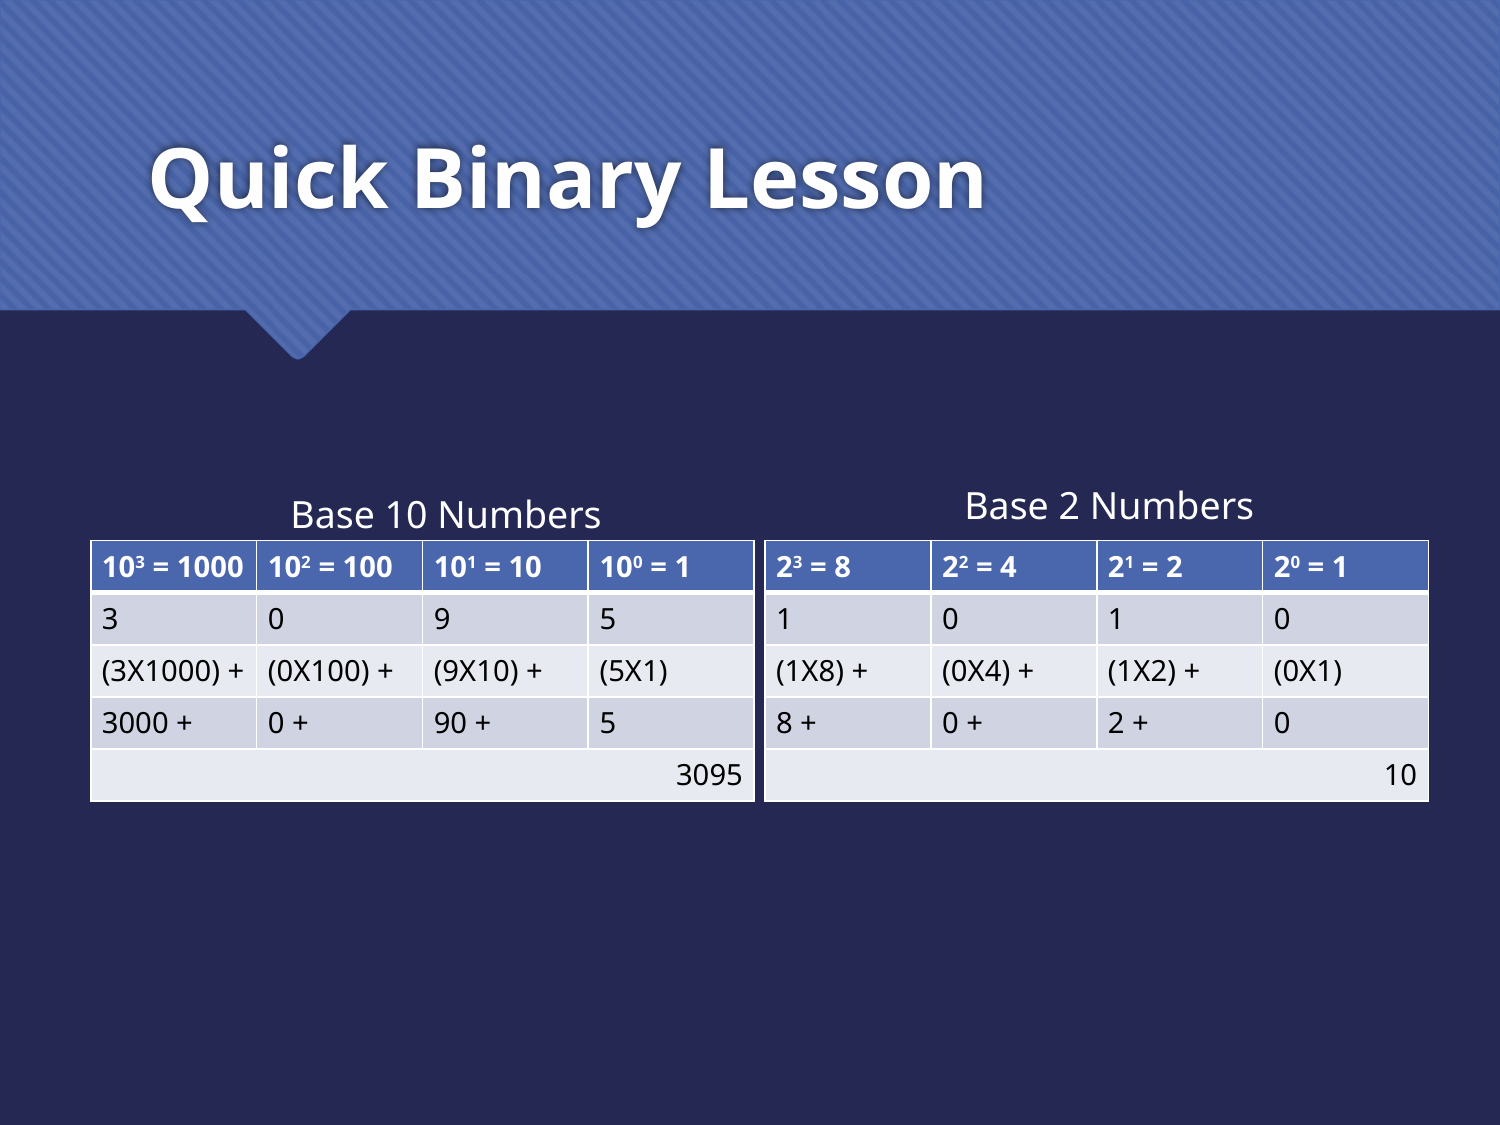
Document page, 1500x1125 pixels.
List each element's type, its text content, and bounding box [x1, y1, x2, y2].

table_cell 0 + [257, 698, 422, 748]
table_cell 5 [589, 698, 753, 748]
table_cell 8 + [766, 698, 930, 748]
table_cell (3X1000) + [92, 646, 256, 696]
table_cell (1X2) + [1098, 646, 1262, 696]
table_cell 2 + [1098, 698, 1262, 748]
table_cell 1 [1098, 595, 1262, 644]
table_cell (0X100) + [257, 646, 422, 696]
table_cell (0X4) + [932, 646, 1096, 696]
table_cell 3 [92, 595, 256, 644]
table_header 22 = 4 [932, 541, 1096, 590]
text_box Base 2 Numbers [949, 474, 1270, 535]
table_header 102 = 100 [257, 541, 422, 590]
table_cell 0 [257, 595, 422, 644]
table_cell 0 [932, 595, 1096, 644]
table_cell 10 [766, 750, 1428, 800]
table_header 100 = 1 [589, 541, 753, 590]
title Quick Binary Lesson [132, 73, 1368, 233]
table_cell 90 + [423, 698, 587, 748]
table_cell (9X10) + [423, 646, 587, 696]
table_header 101 = 10 [423, 541, 587, 590]
table_header 20 = 1 [1263, 541, 1428, 590]
table_cell 0 [1263, 698, 1428, 748]
table_cell 0 [1263, 595, 1428, 644]
table_cell (0X1) [1263, 646, 1428, 696]
text_box Base 10 Numbers [275, 483, 618, 540]
table_cell (1X8) + [766, 646, 930, 696]
table_cell 5 [589, 595, 753, 644]
table_cell 9 [423, 595, 587, 644]
table_cell 3095 [92, 750, 753, 800]
table_header 103 = 1000 [92, 541, 256, 590]
table_header 21 = 2 [1098, 541, 1262, 590]
table_cell (5X1) [589, 646, 753, 696]
table_cell 1 [766, 595, 930, 644]
table_cell 0 + [932, 698, 1096, 748]
table_cell 3000 + [92, 698, 256, 748]
table_header 23 = 8 [766, 541, 930, 590]
